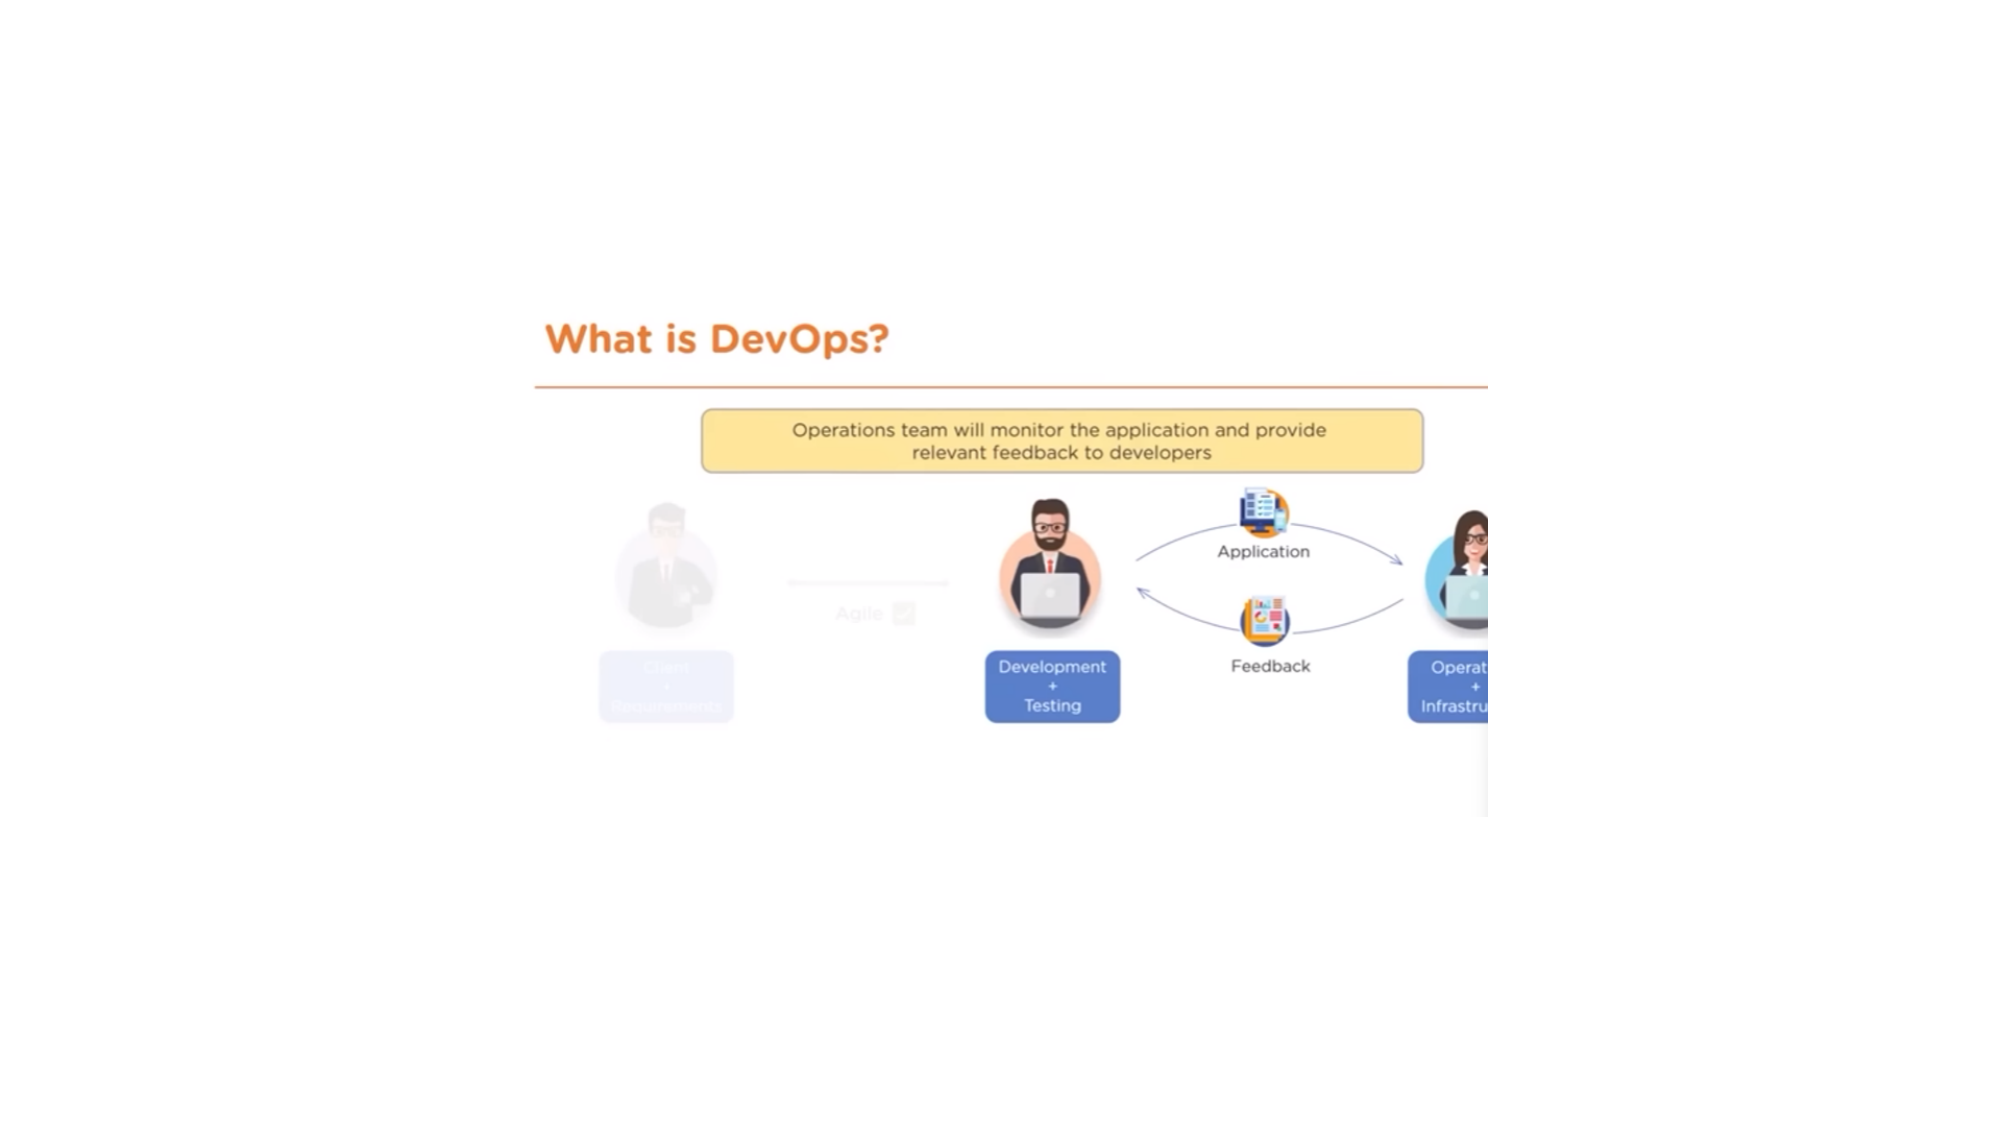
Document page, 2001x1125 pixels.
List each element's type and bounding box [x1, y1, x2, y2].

picture [512, 308, 1488, 817]
